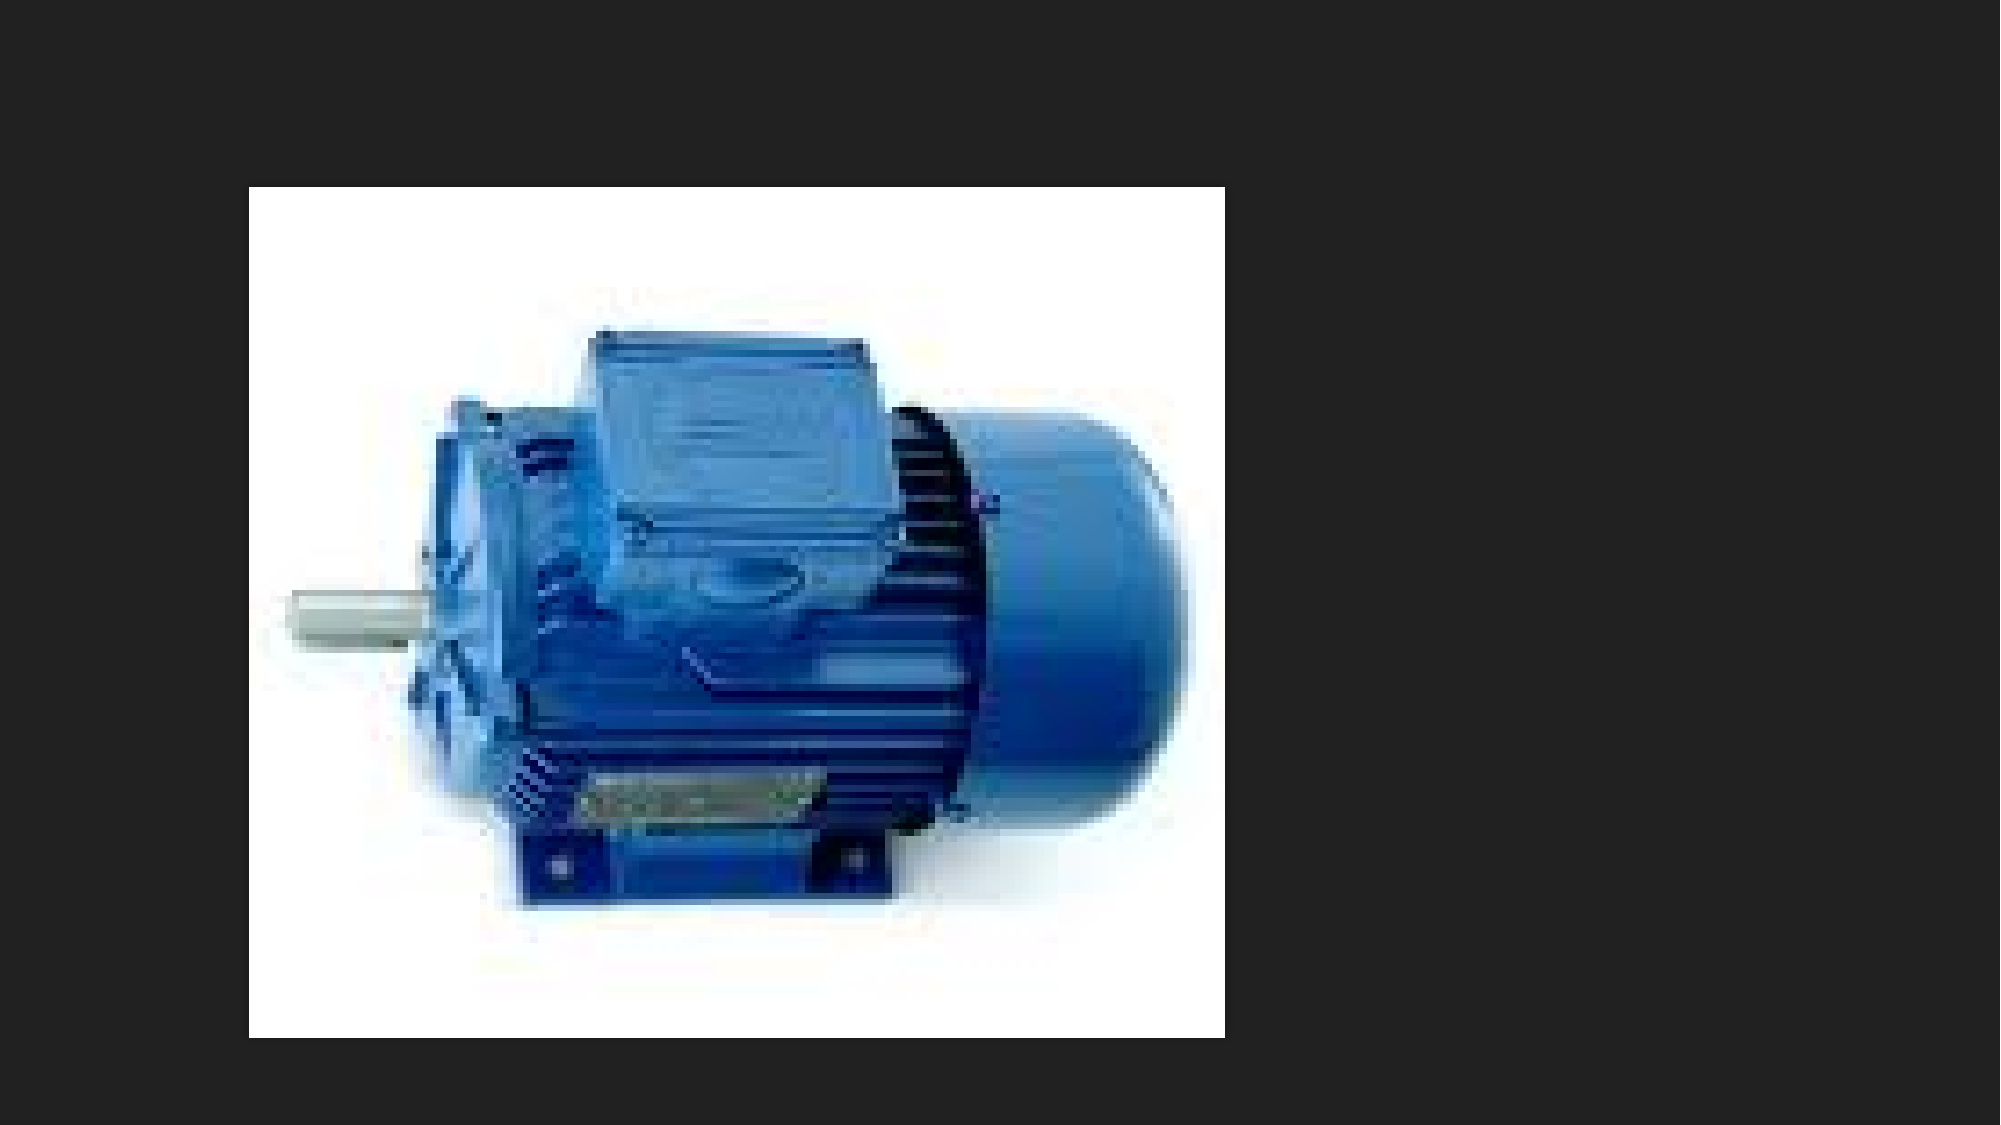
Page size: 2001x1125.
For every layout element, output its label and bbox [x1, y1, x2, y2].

list [249, 187, 1226, 1038]
